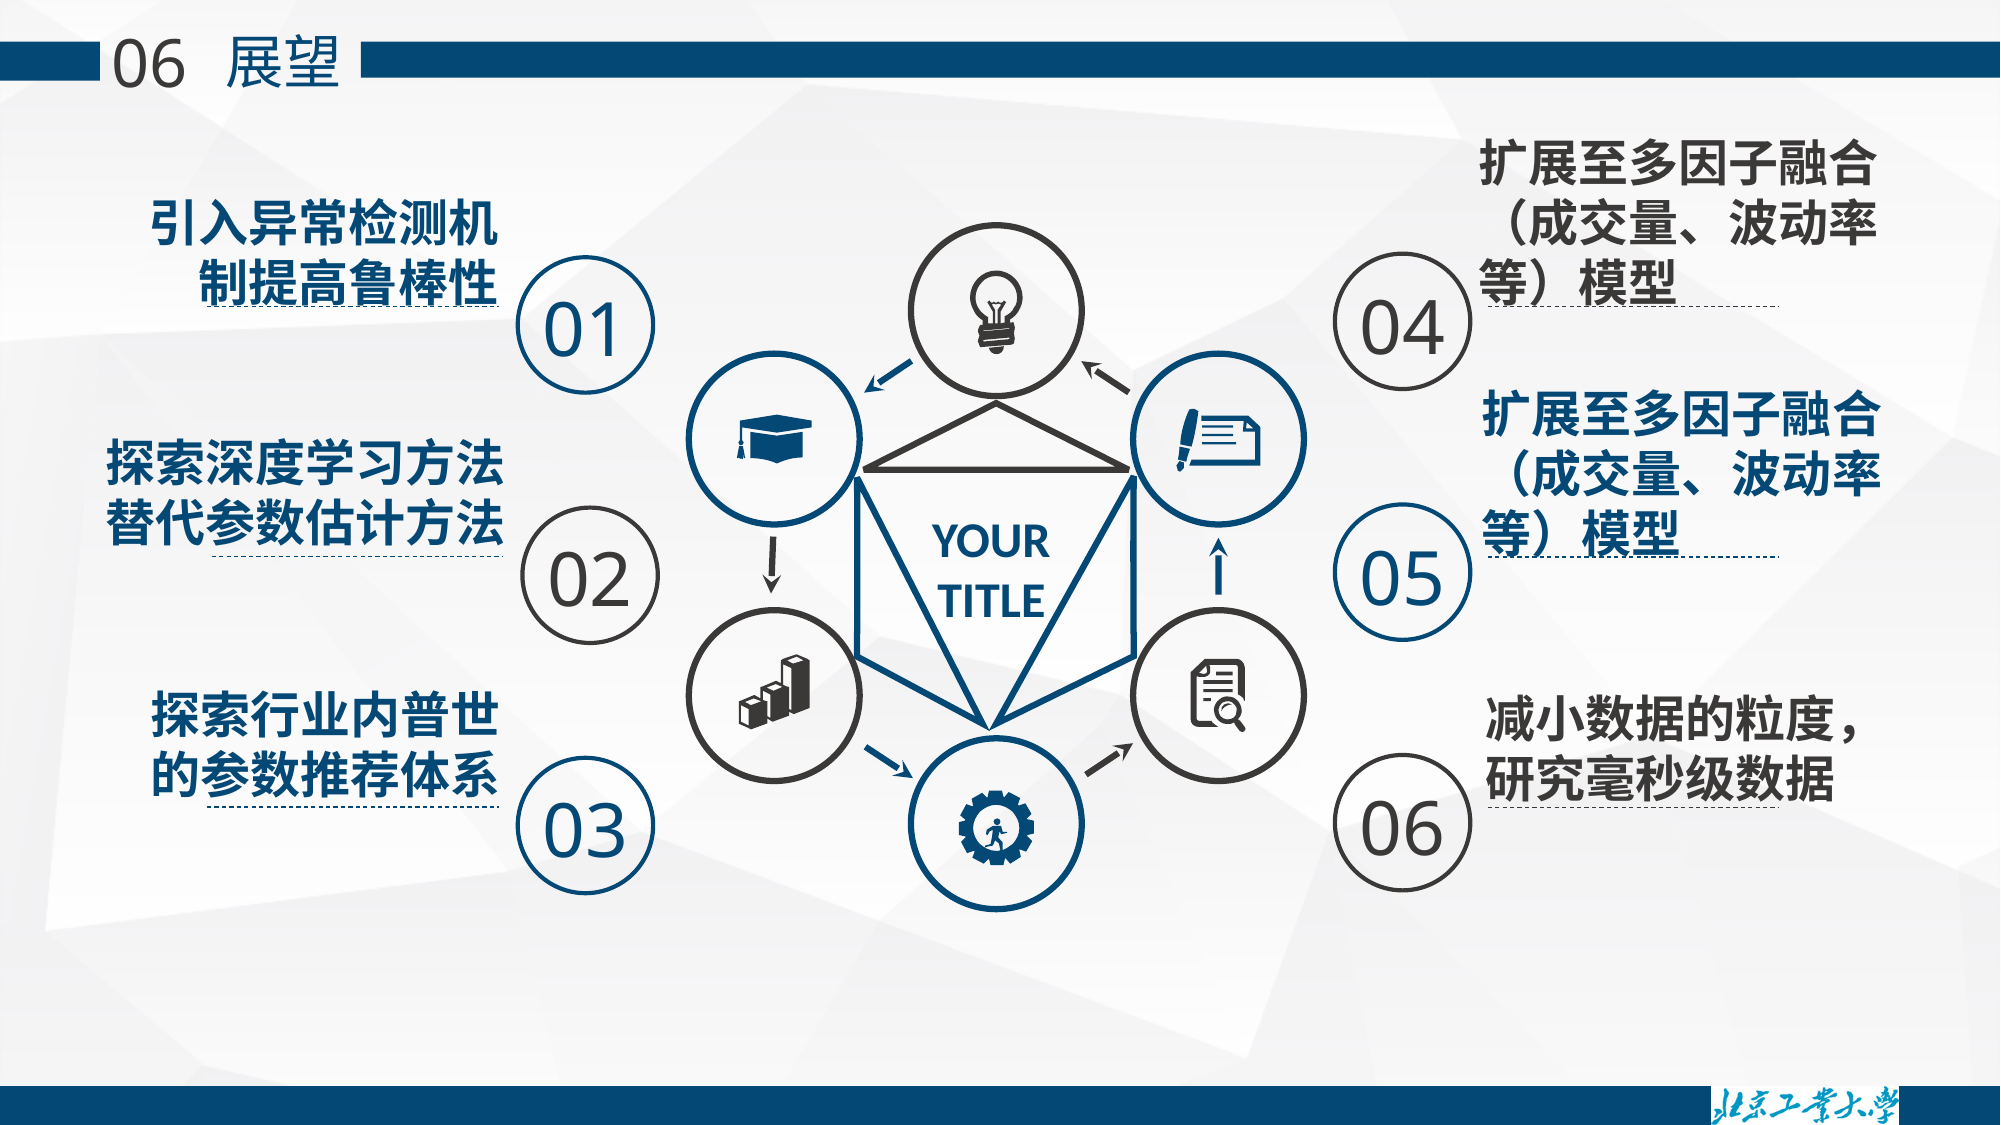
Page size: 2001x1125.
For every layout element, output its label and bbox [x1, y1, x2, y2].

text_box [1235, 610, 1304, 781]
text_box [910, 225, 1082, 397]
text_box [0, 1085, 1713, 1125]
text_box [756, 353, 1235, 787]
picture [0, 0, 2001, 1125]
text_box [0, 41, 90, 82]
text_box [856, 403, 1134, 724]
text_box [688, 610, 756, 781]
text_box [1235, 353, 1279, 525]
text_box [1279, 124, 1932, 374]
text_box [436, 41, 2000, 79]
text_box [1896, 1085, 2000, 1125]
text_box [1279, 374, 1936, 640]
text_box [1279, 680, 1869, 891]
text_box [84, 423, 714, 643]
text_box [90, 13, 436, 110]
text_box [688, 353, 756, 525]
text_box [117, 676, 709, 894]
text_box [910, 787, 1082, 910]
text_box [115, 183, 709, 393]
